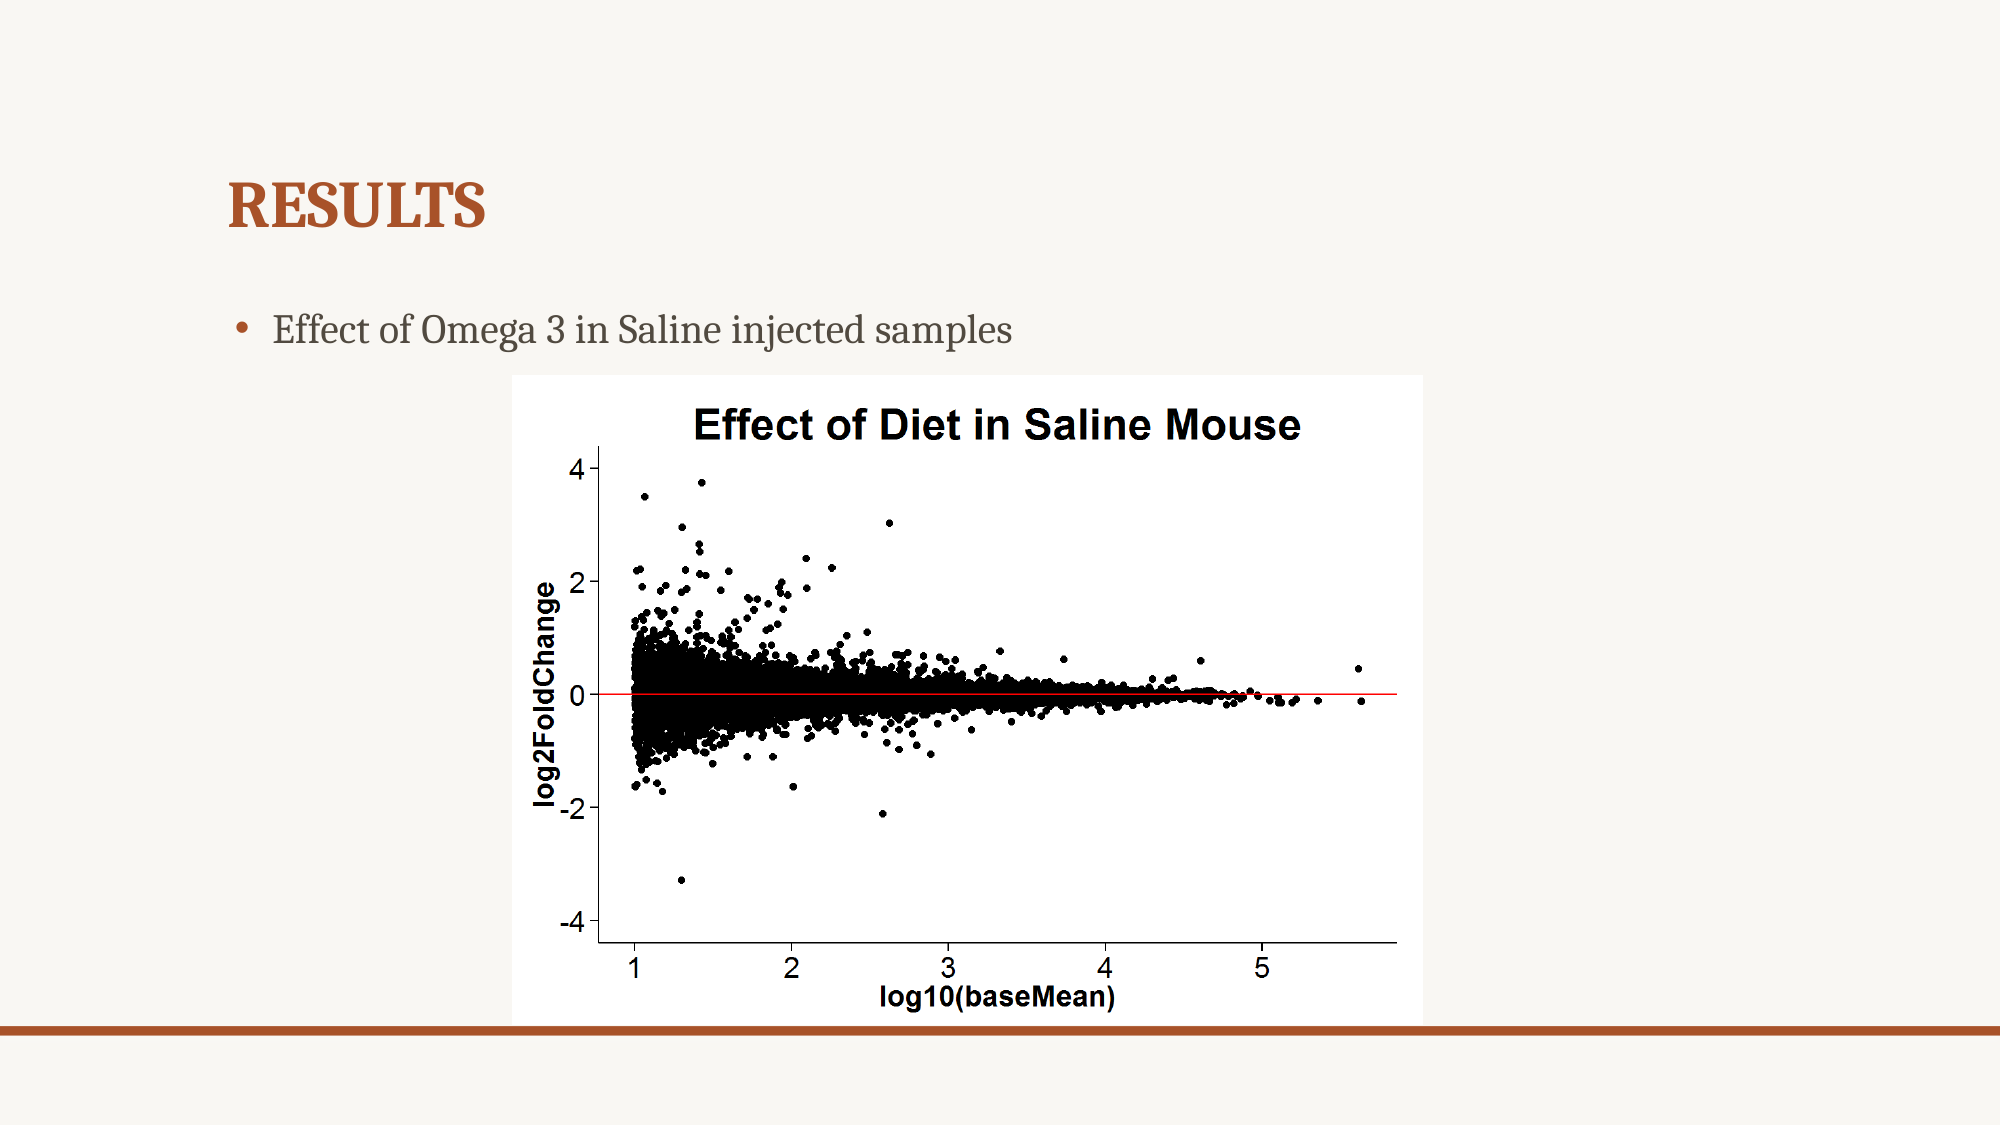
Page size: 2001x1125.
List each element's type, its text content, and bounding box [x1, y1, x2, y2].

picture [512, 375, 1423, 1025]
list Effect of Omega 3 in Saline injected samples [212, 299, 1788, 975]
title Results [212, 62, 1788, 250]
